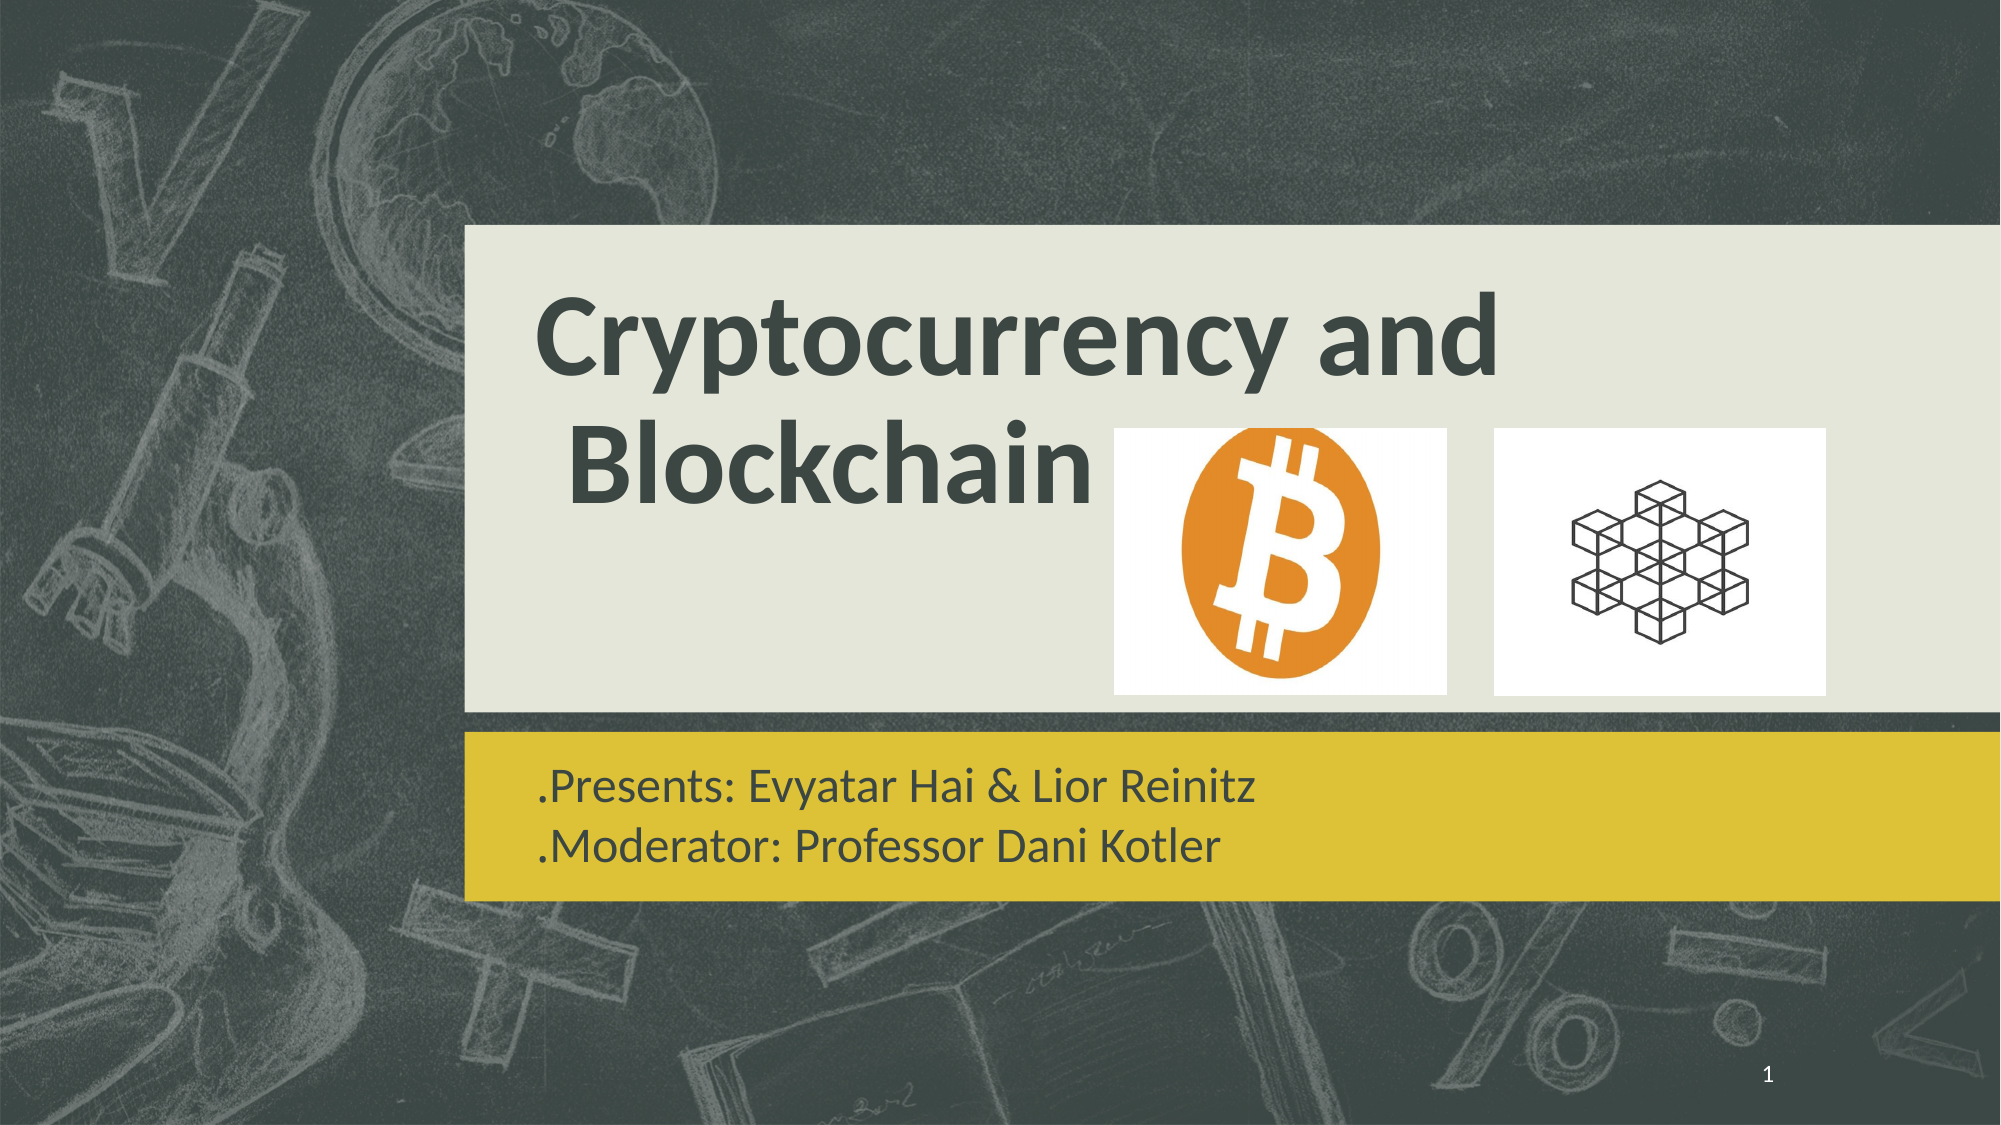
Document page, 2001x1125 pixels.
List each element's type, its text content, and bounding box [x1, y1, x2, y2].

title Cryptocurrency and Blockchain [520, 263, 1916, 537]
picture [0, 0, 2001, 1125]
slide_number 1 [1466, 1042, 1790, 1103]
subtitle Presents: Evyatar Hai & Lior Reinitz. Moderator: Professor Dani Kotler. [520, 744, 1916, 887]
